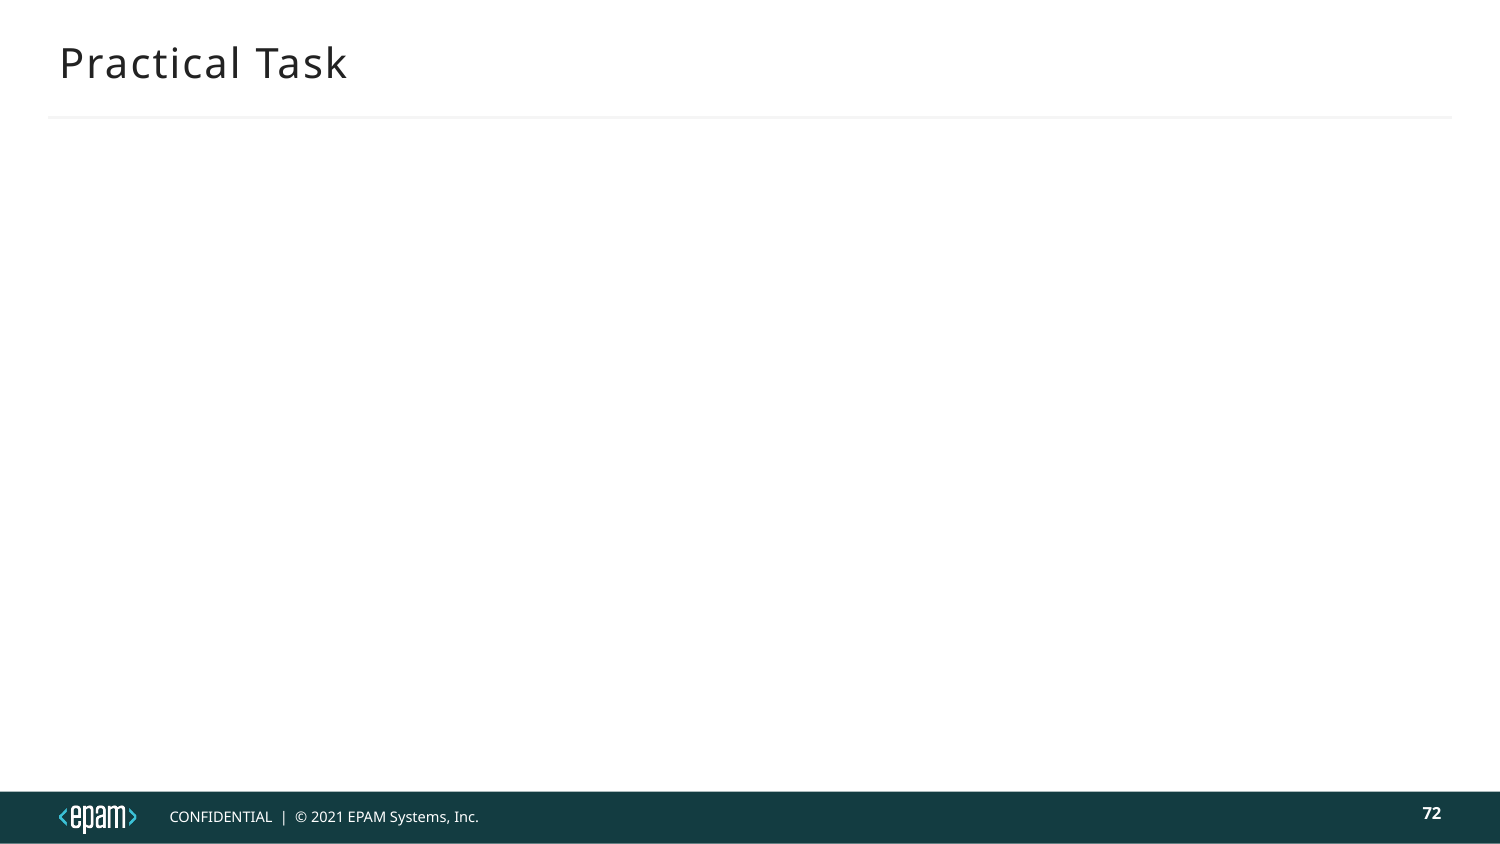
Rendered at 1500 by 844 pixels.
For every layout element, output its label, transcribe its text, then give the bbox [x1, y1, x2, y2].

slide_number 72 [1216, 791, 1442, 844]
title Practical Task [59, 37, 1442, 87]
